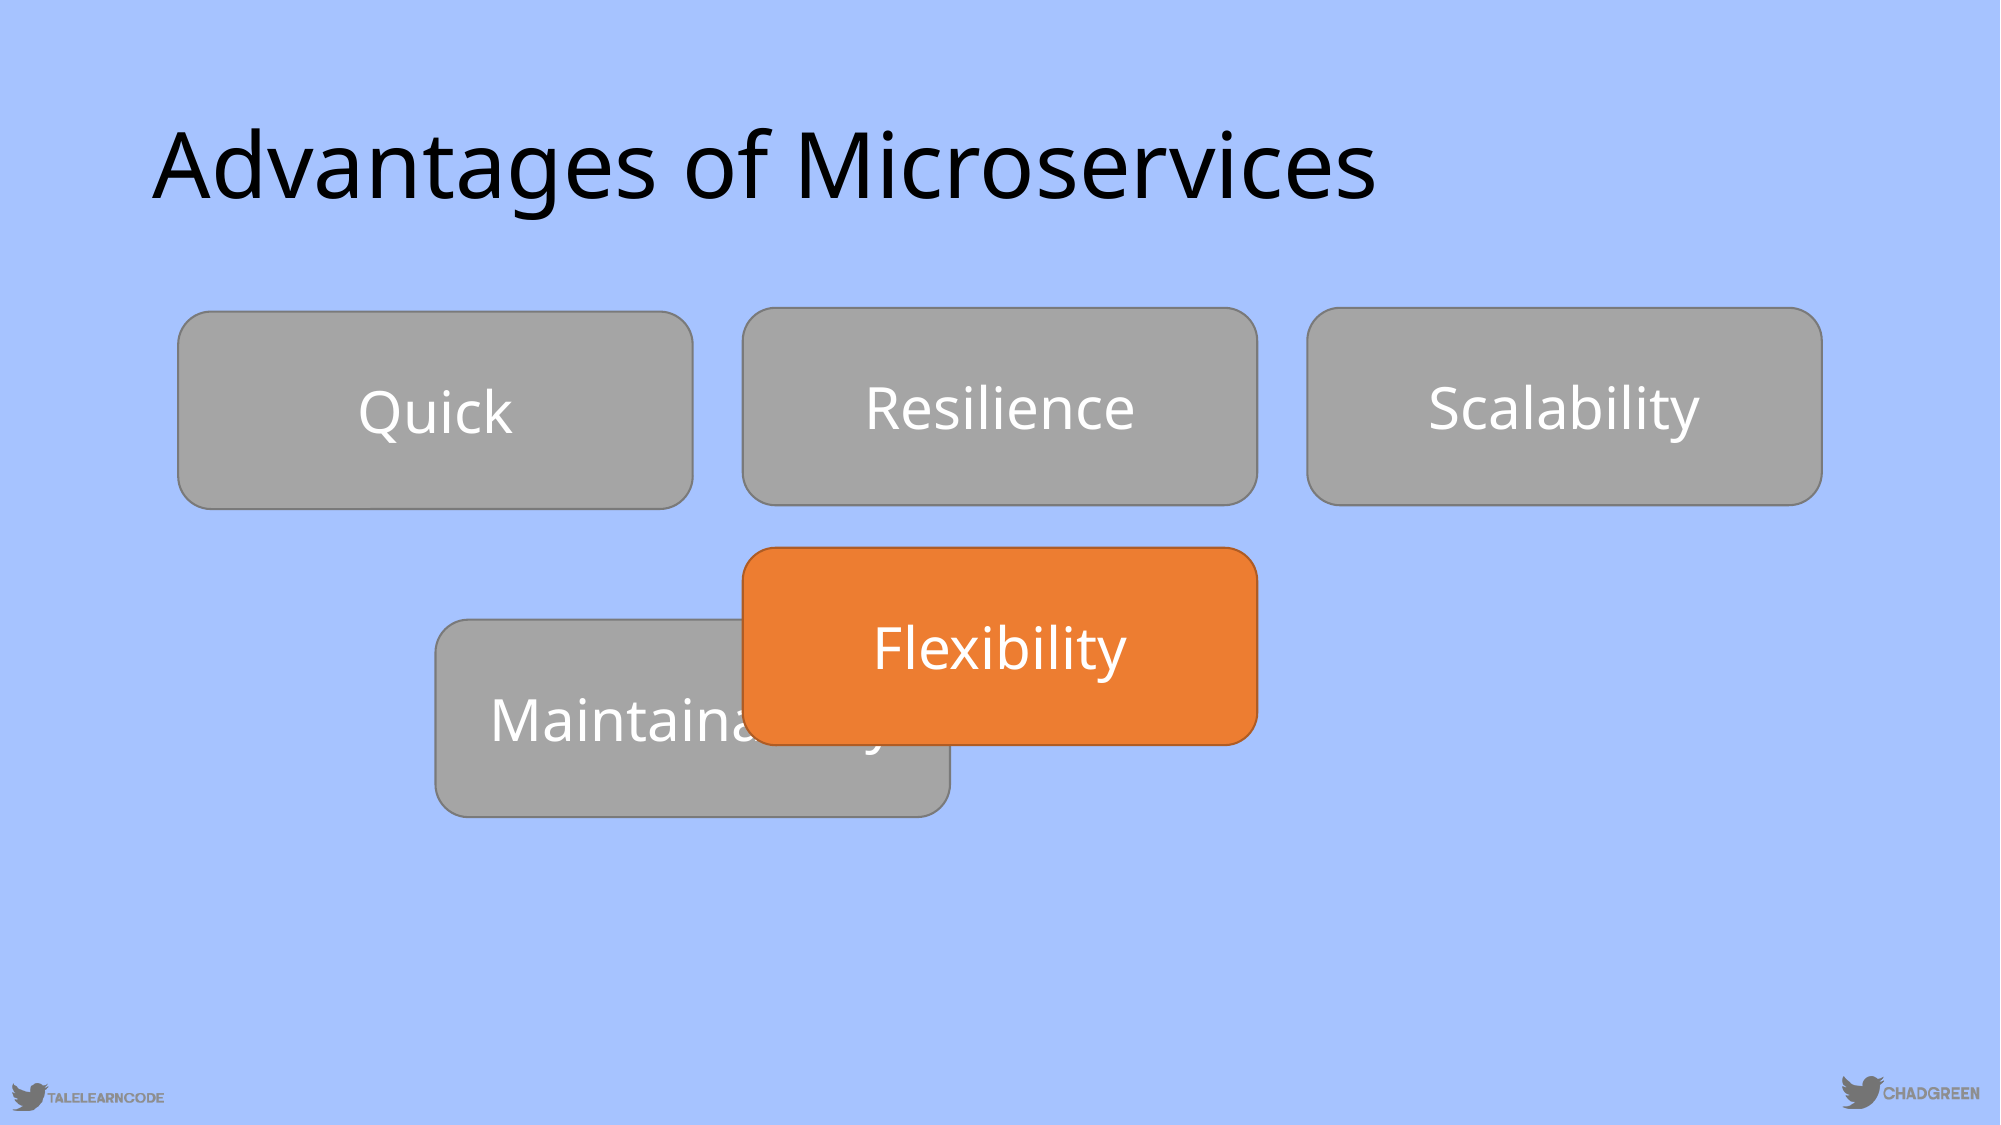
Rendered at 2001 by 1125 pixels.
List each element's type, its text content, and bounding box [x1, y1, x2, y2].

text_box Flexibility [741, 546, 1259, 747]
text_box Quick [177, 310, 694, 511]
title Advantages of Microservices [137, 59, 1863, 278]
text_box Maintainability [434, 618, 952, 819]
text_box Scalability [1306, 306, 1823, 507]
text_box Resilience [741, 306, 1259, 507]
